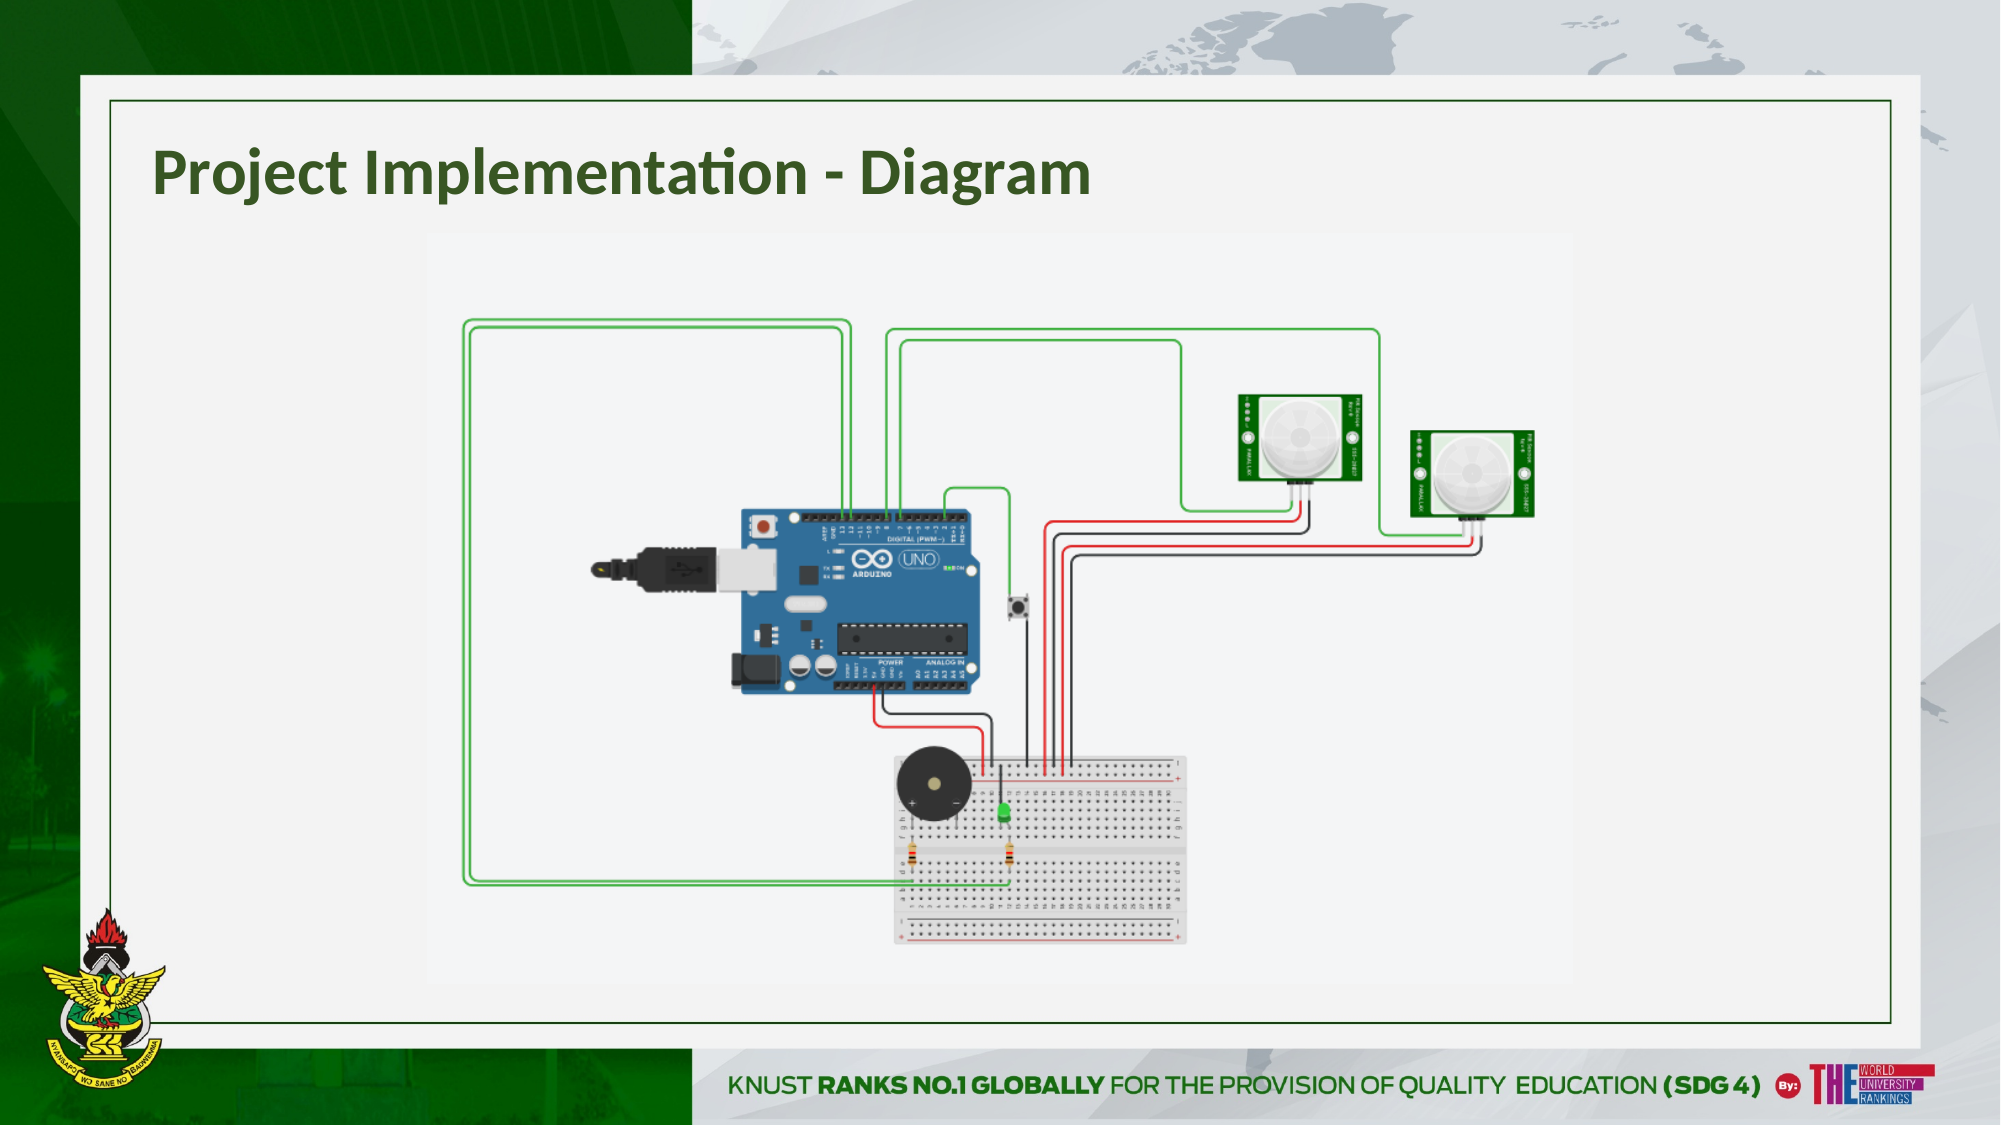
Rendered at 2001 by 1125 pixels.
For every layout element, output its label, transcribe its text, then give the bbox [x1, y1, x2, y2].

picture [0, 0, 2001, 1125]
title Project Implementation - Diagram [137, 99, 1863, 247]
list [427, 233, 1573, 984]
